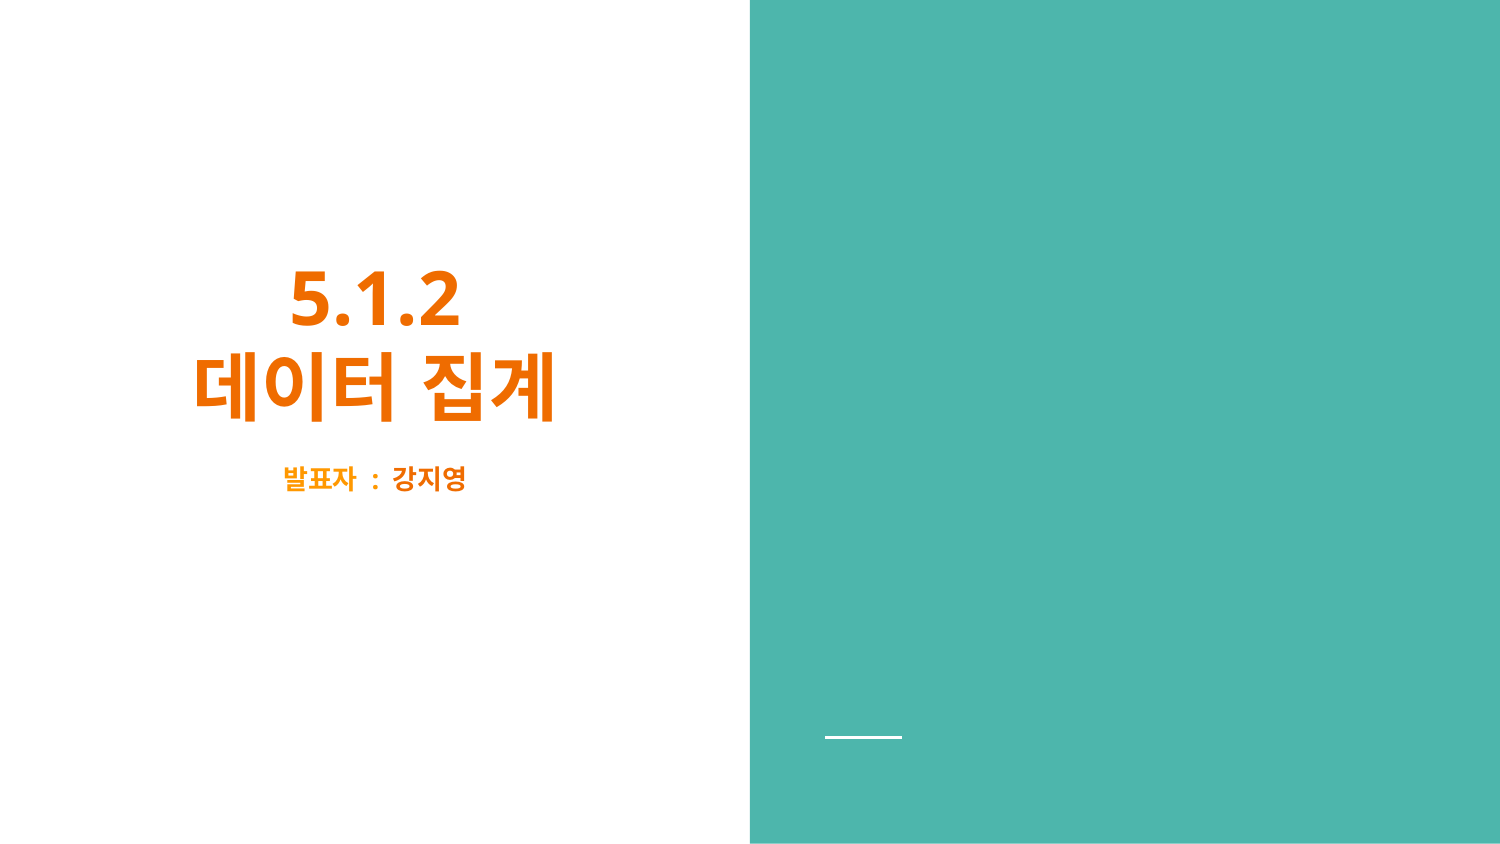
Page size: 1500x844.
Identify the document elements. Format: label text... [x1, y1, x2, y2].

subtitle 발표자 : 강지영 [43, 447, 708, 650]
title 5.1.2 데이터 집계 [43, 170, 708, 446]
